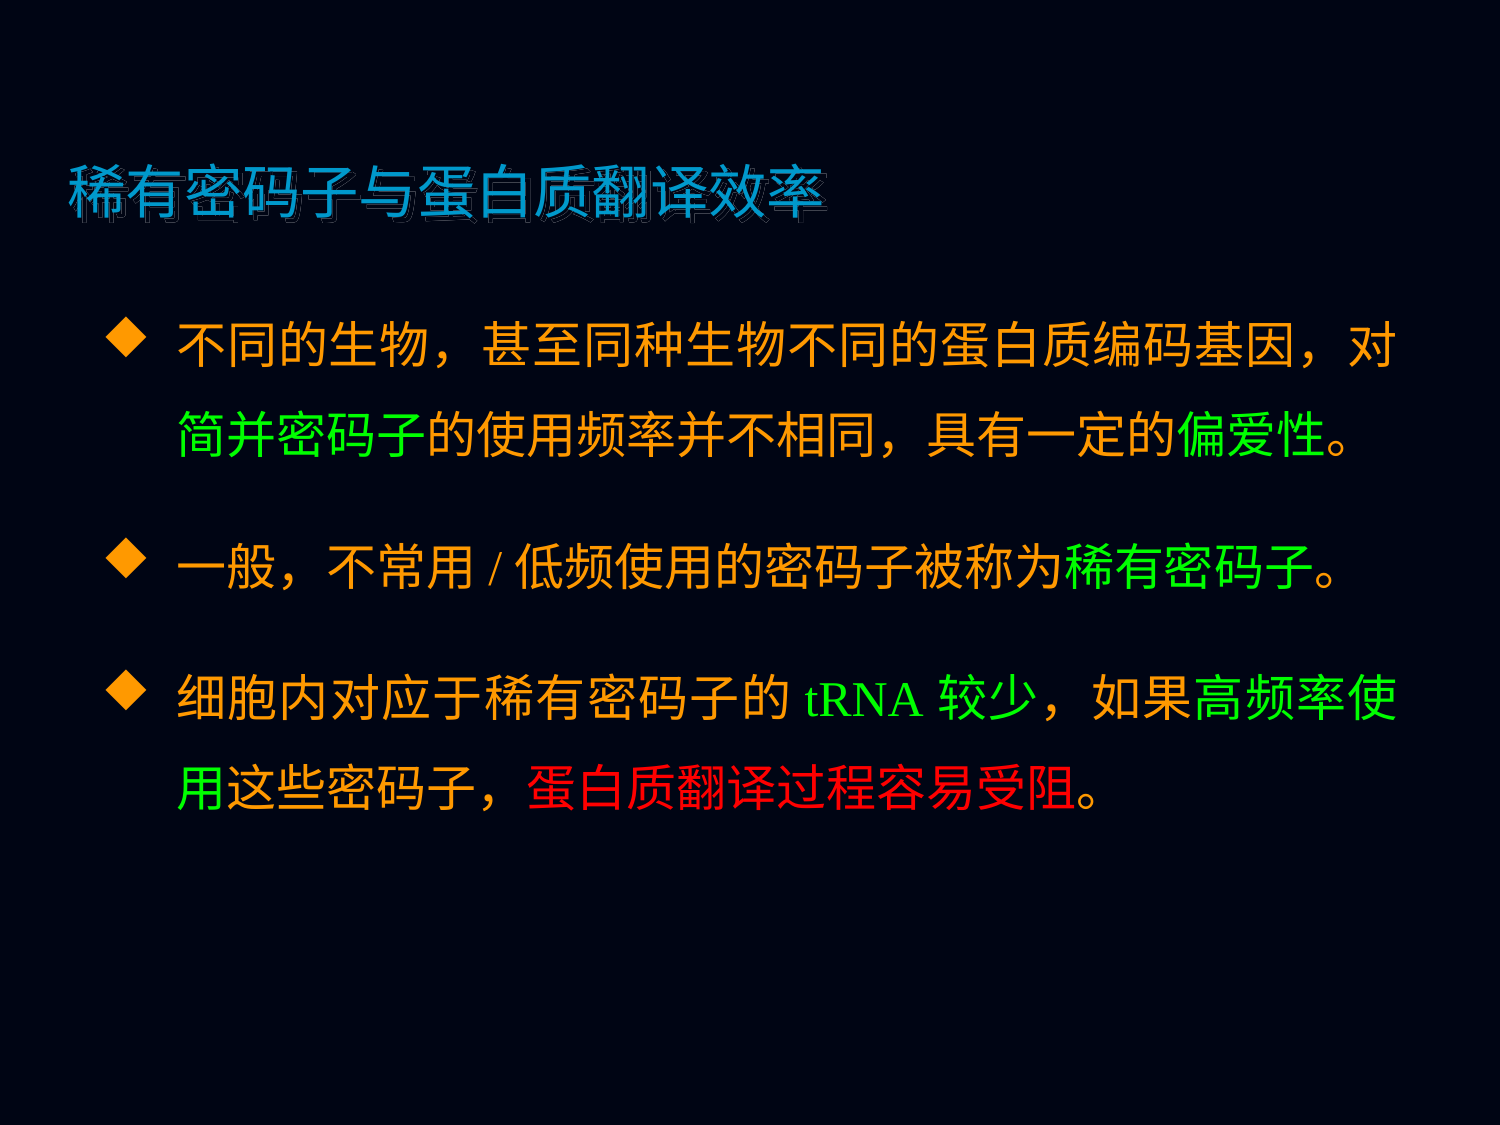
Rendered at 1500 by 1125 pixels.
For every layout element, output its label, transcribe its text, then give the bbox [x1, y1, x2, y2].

text_box 稀有密码子与蛋白质翻译效率 [52, 112, 1136, 228]
text_box 不同的生物，甚至同种生物不同的蛋白质编码基因，对简并密码子的使用频率并不相同，具有一定的偏爱性。 一般，不常用/低频使用的密码子被称为稀有密码子。 细胞内对应于稀有密码子的tRNA较少，如果高频率使用这些密码子，蛋白质翻译过程容易受阻。 [87, 283, 1398, 831]
